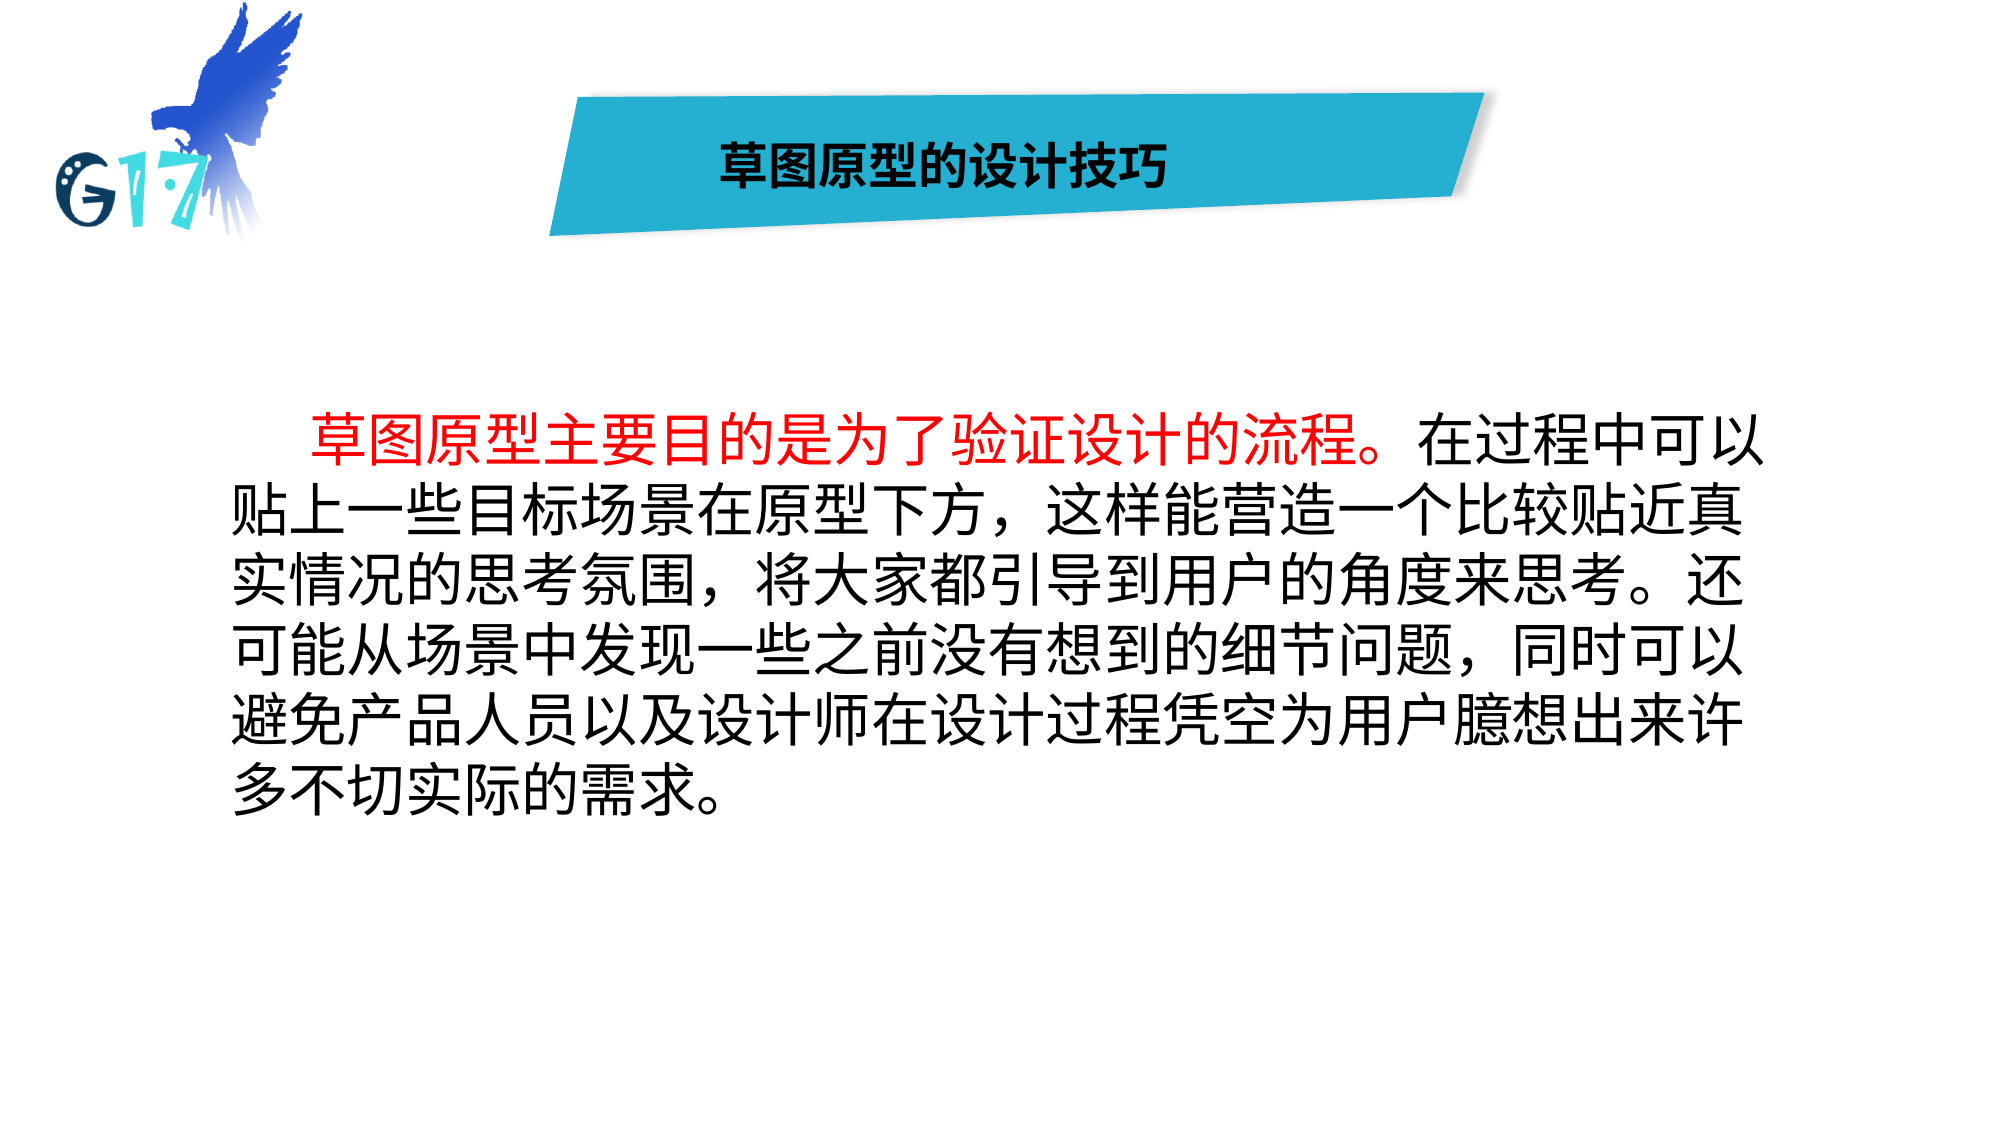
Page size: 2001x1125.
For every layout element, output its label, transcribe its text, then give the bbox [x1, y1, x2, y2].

text_box 草图原型主要目的是为了验证设计的流程。在过程中可以贴上一些目标场景在原型下方，这样能营造一个比较贴近真实情况的思考氛围，将大家都引导到用户的角度来思考。还可能从场景中发现一些之前没有想到的细节问题，同时可以避免产品人员以及设计师在设计过程凭空为用户臆想出来许多不切实际的需求。 [215, 395, 1782, 831]
text_box 草图原型的设计技巧 [703, 127, 1184, 203]
picture [18, 0, 305, 250]
